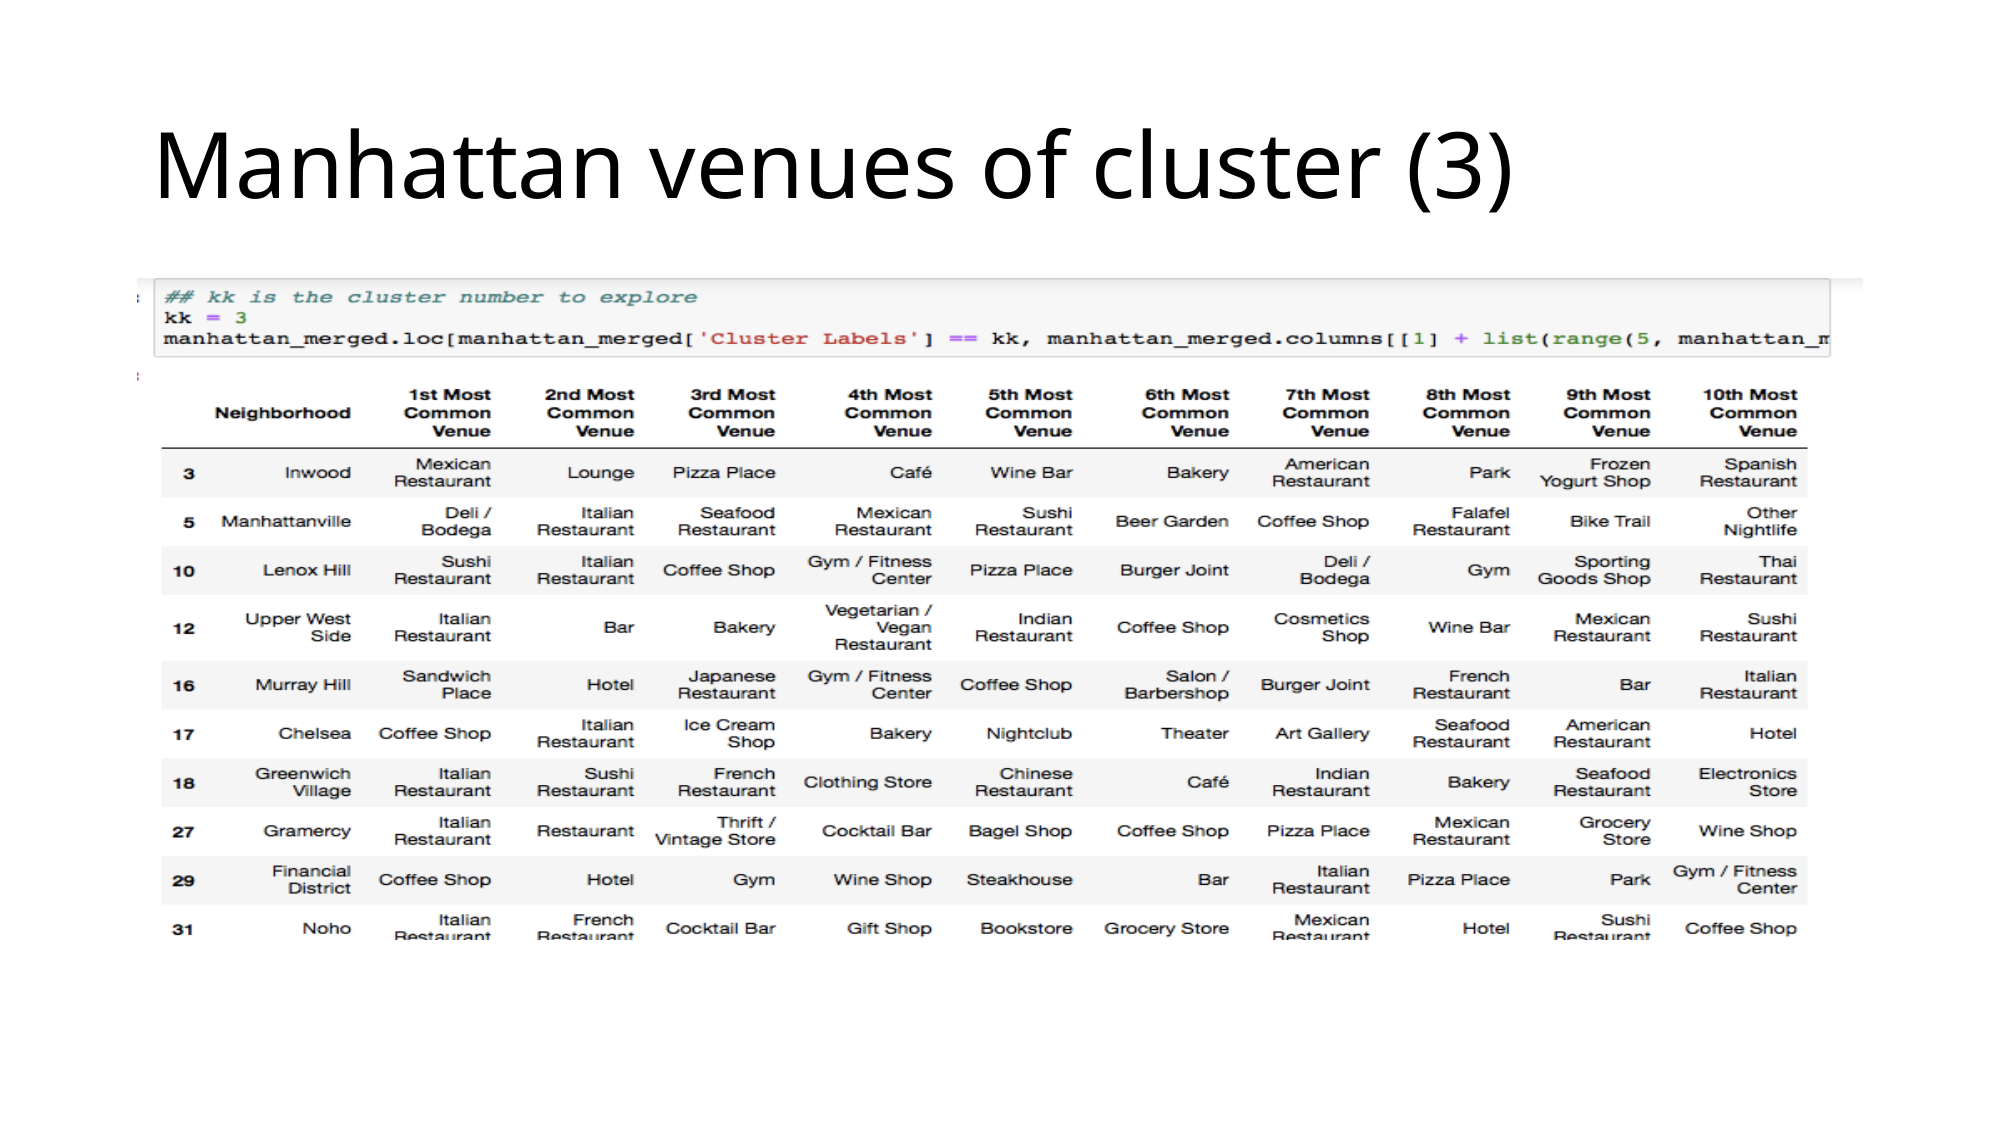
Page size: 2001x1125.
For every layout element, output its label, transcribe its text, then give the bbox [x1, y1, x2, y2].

title Manhattan venues of cluster (3) [137, 59, 1863, 277]
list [137, 277, 1863, 940]
